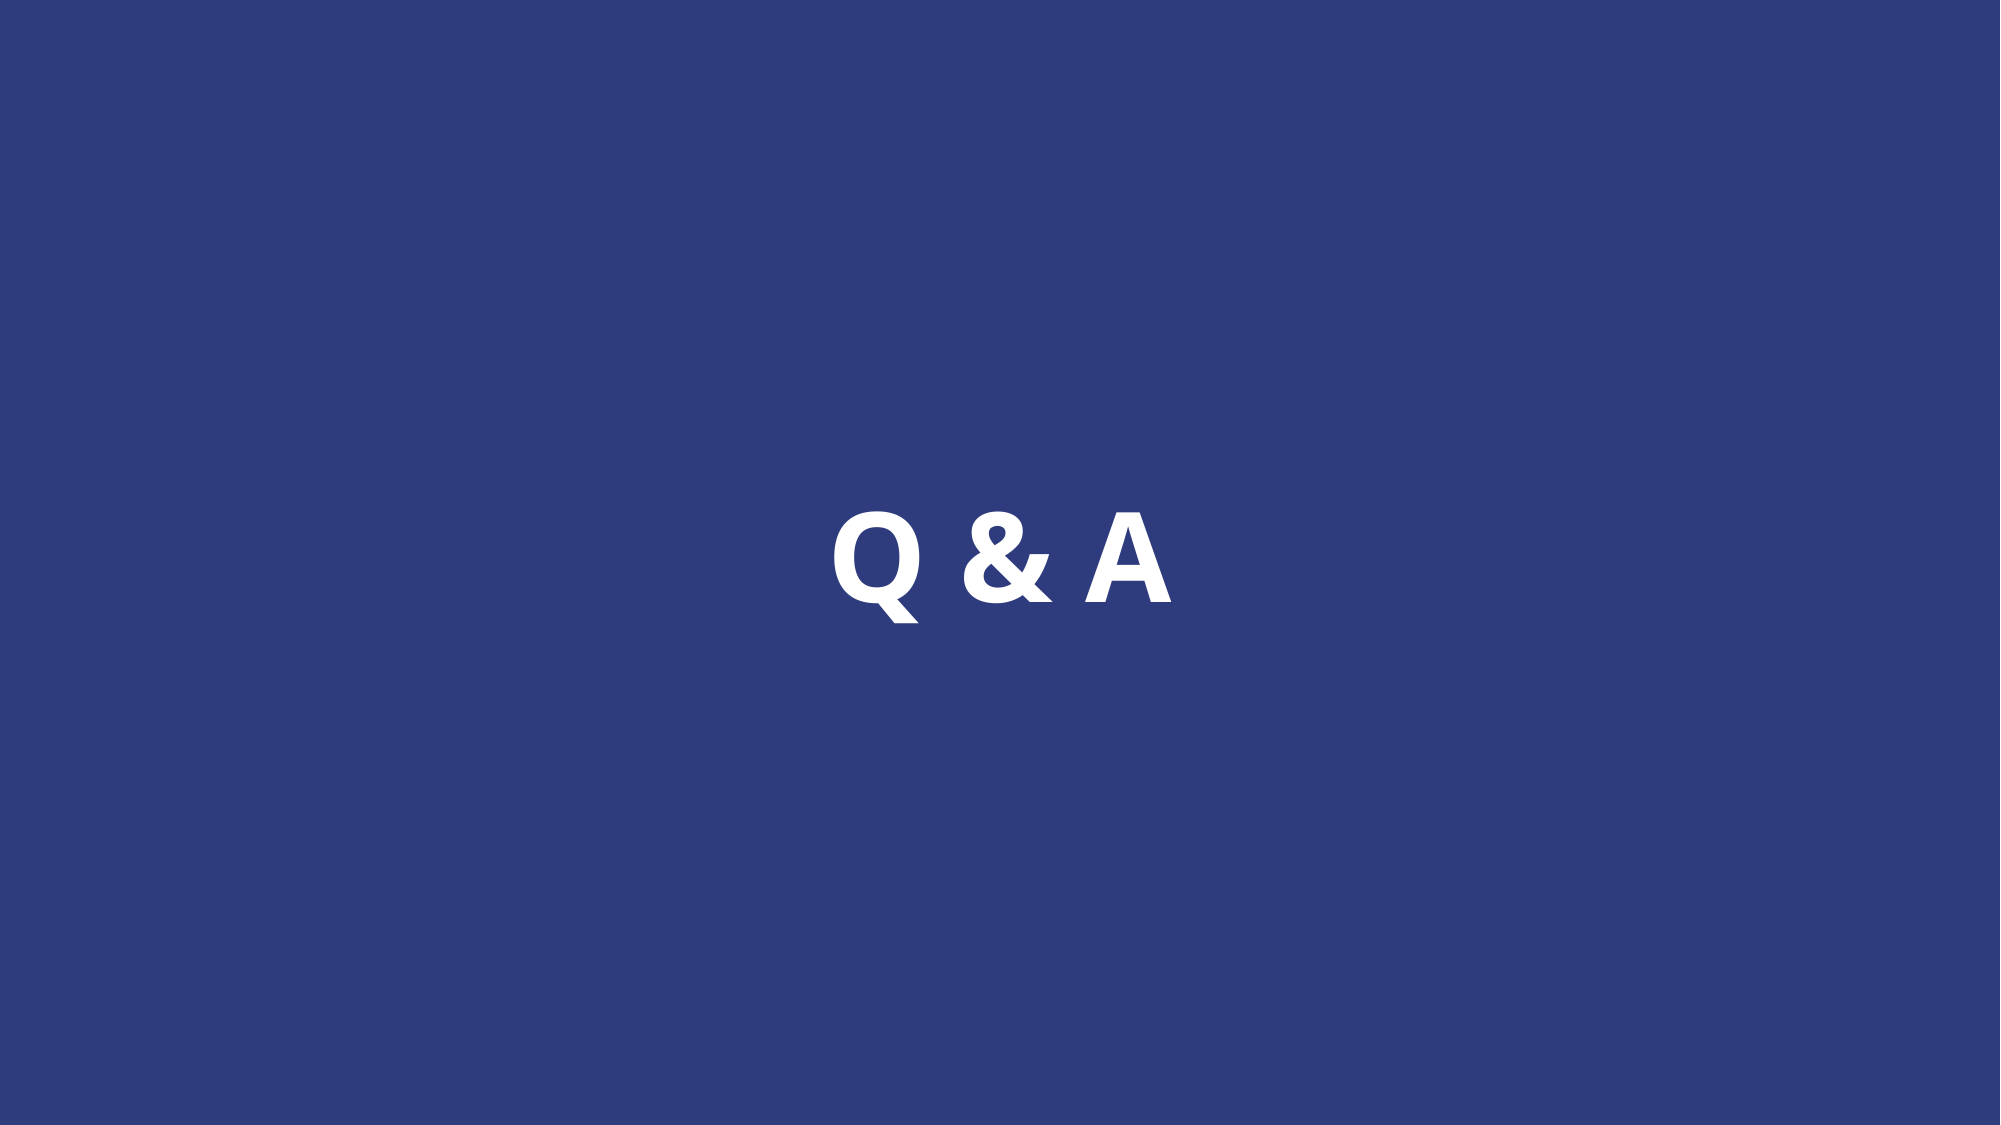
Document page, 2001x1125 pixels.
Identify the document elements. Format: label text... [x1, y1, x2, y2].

text_box Q & A [617, 484, 1383, 641]
text_box [0, 0, 2000, 1125]
